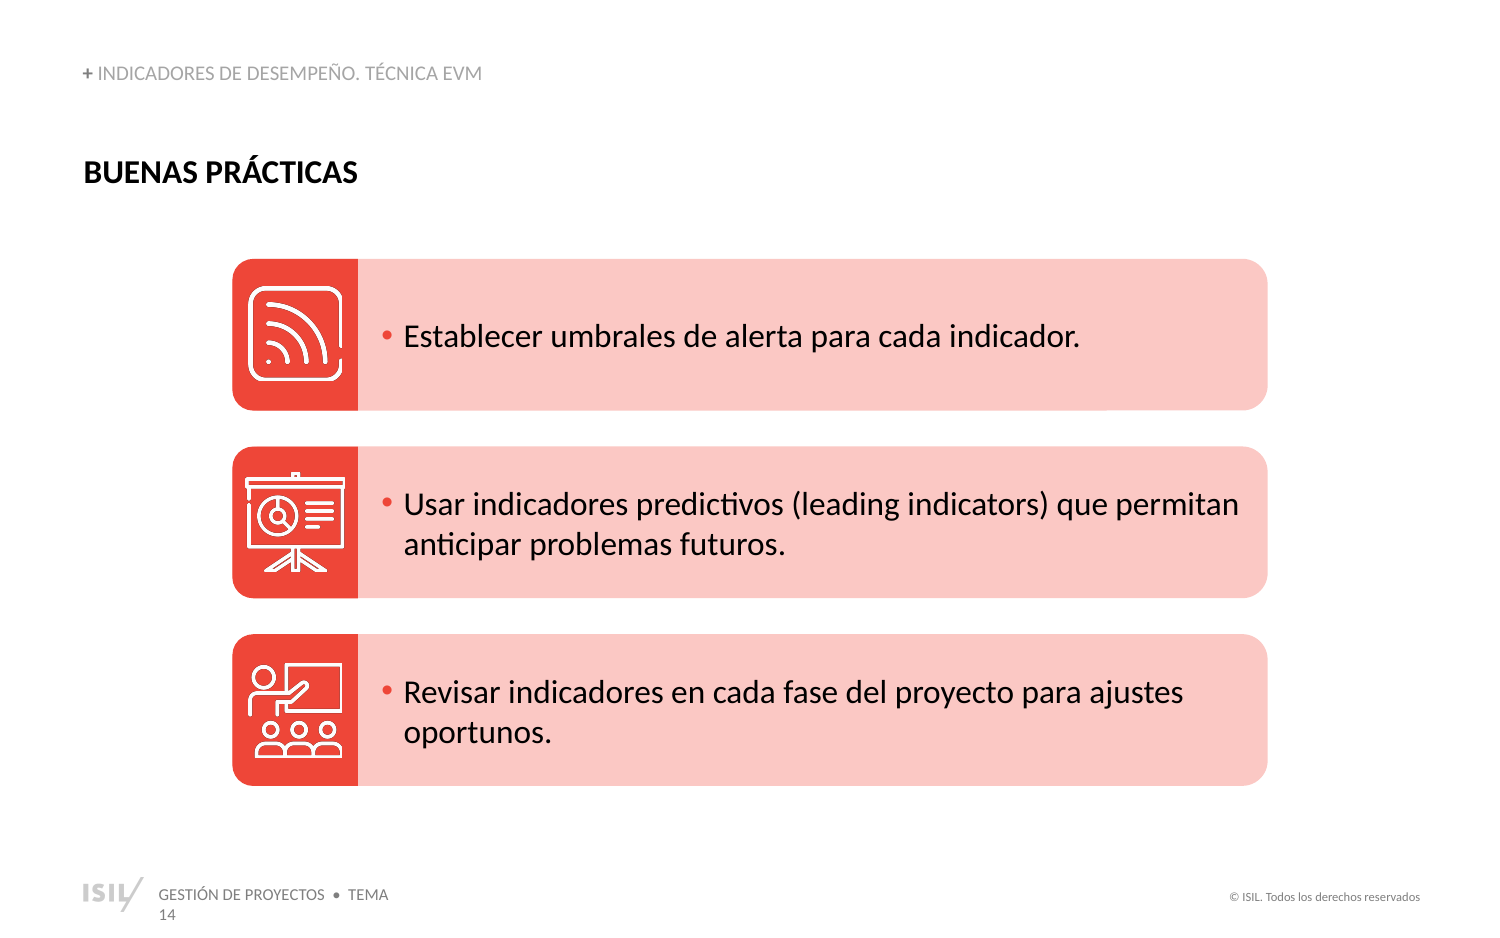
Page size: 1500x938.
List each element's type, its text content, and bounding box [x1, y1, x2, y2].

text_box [232, 258, 1268, 787]
picture [245, 471, 345, 572]
picture [247, 286, 343, 381]
picture [248, 663, 343, 758]
text_box + INDICADORES DE DESEMPEÑO. TÉCNICA EVM [82, 61, 668, 85]
text_box BUENAS PRÁCTICAS [83, 150, 537, 197]
